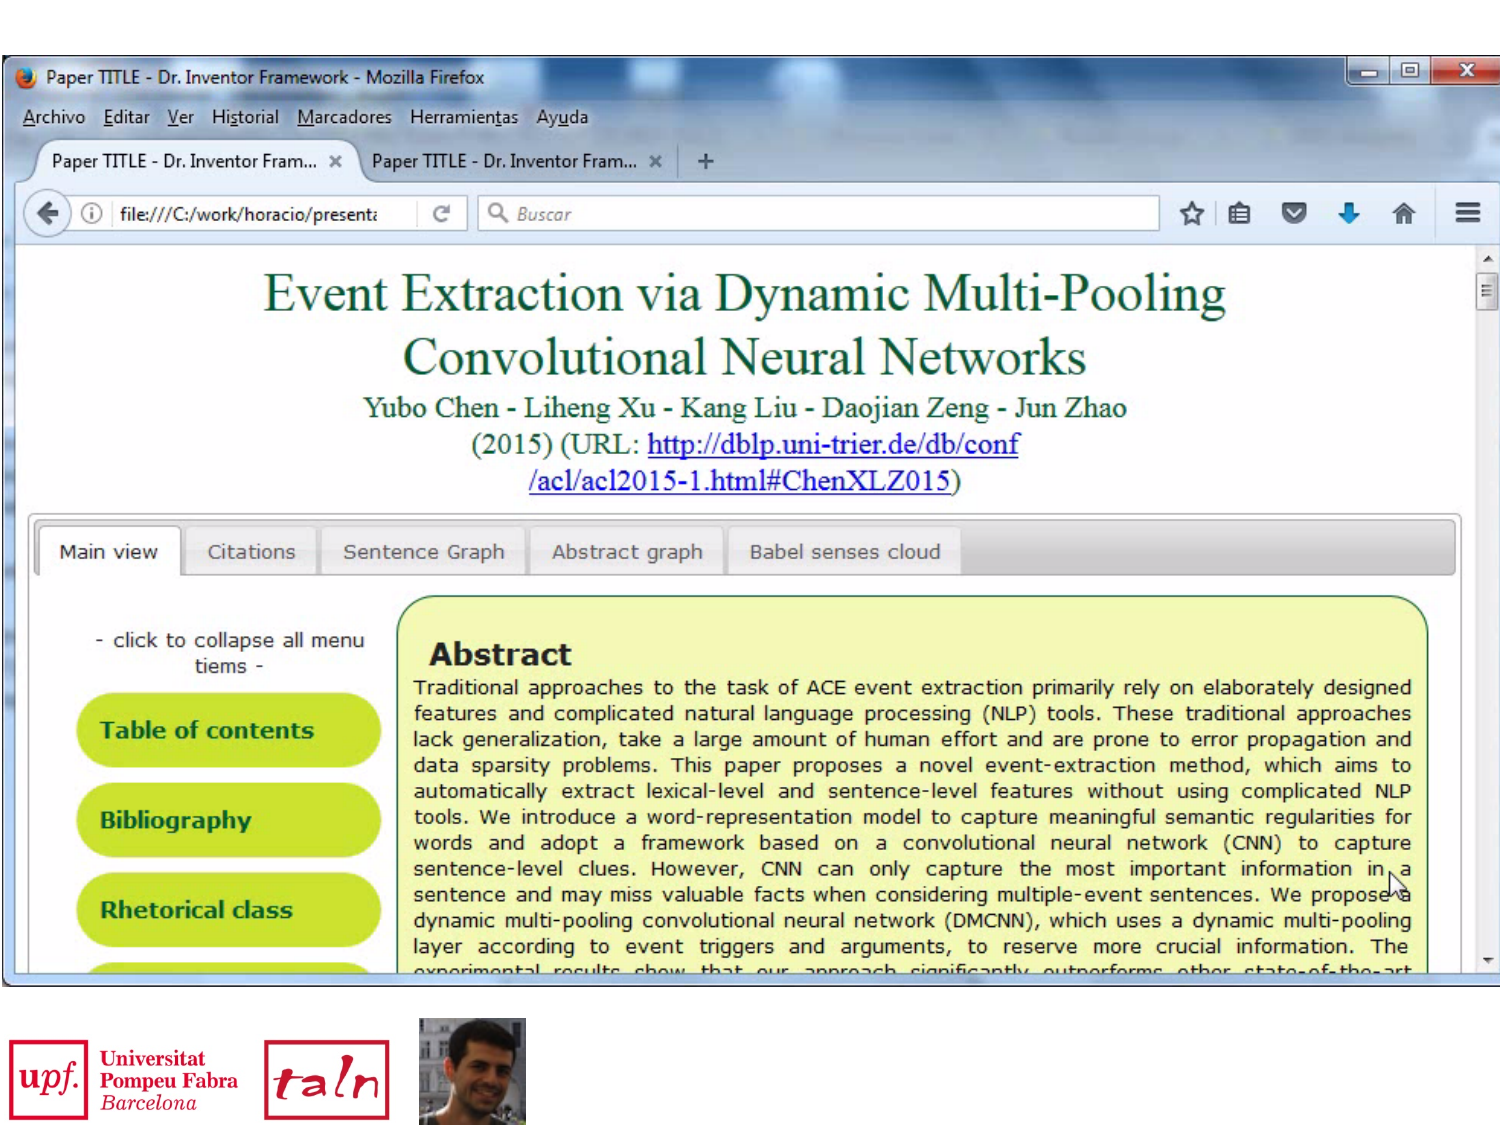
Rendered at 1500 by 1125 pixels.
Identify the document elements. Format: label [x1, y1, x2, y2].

picture [4, 1034, 396, 1125]
list [1, 54, 1500, 988]
picture [418, 1018, 526, 1125]
